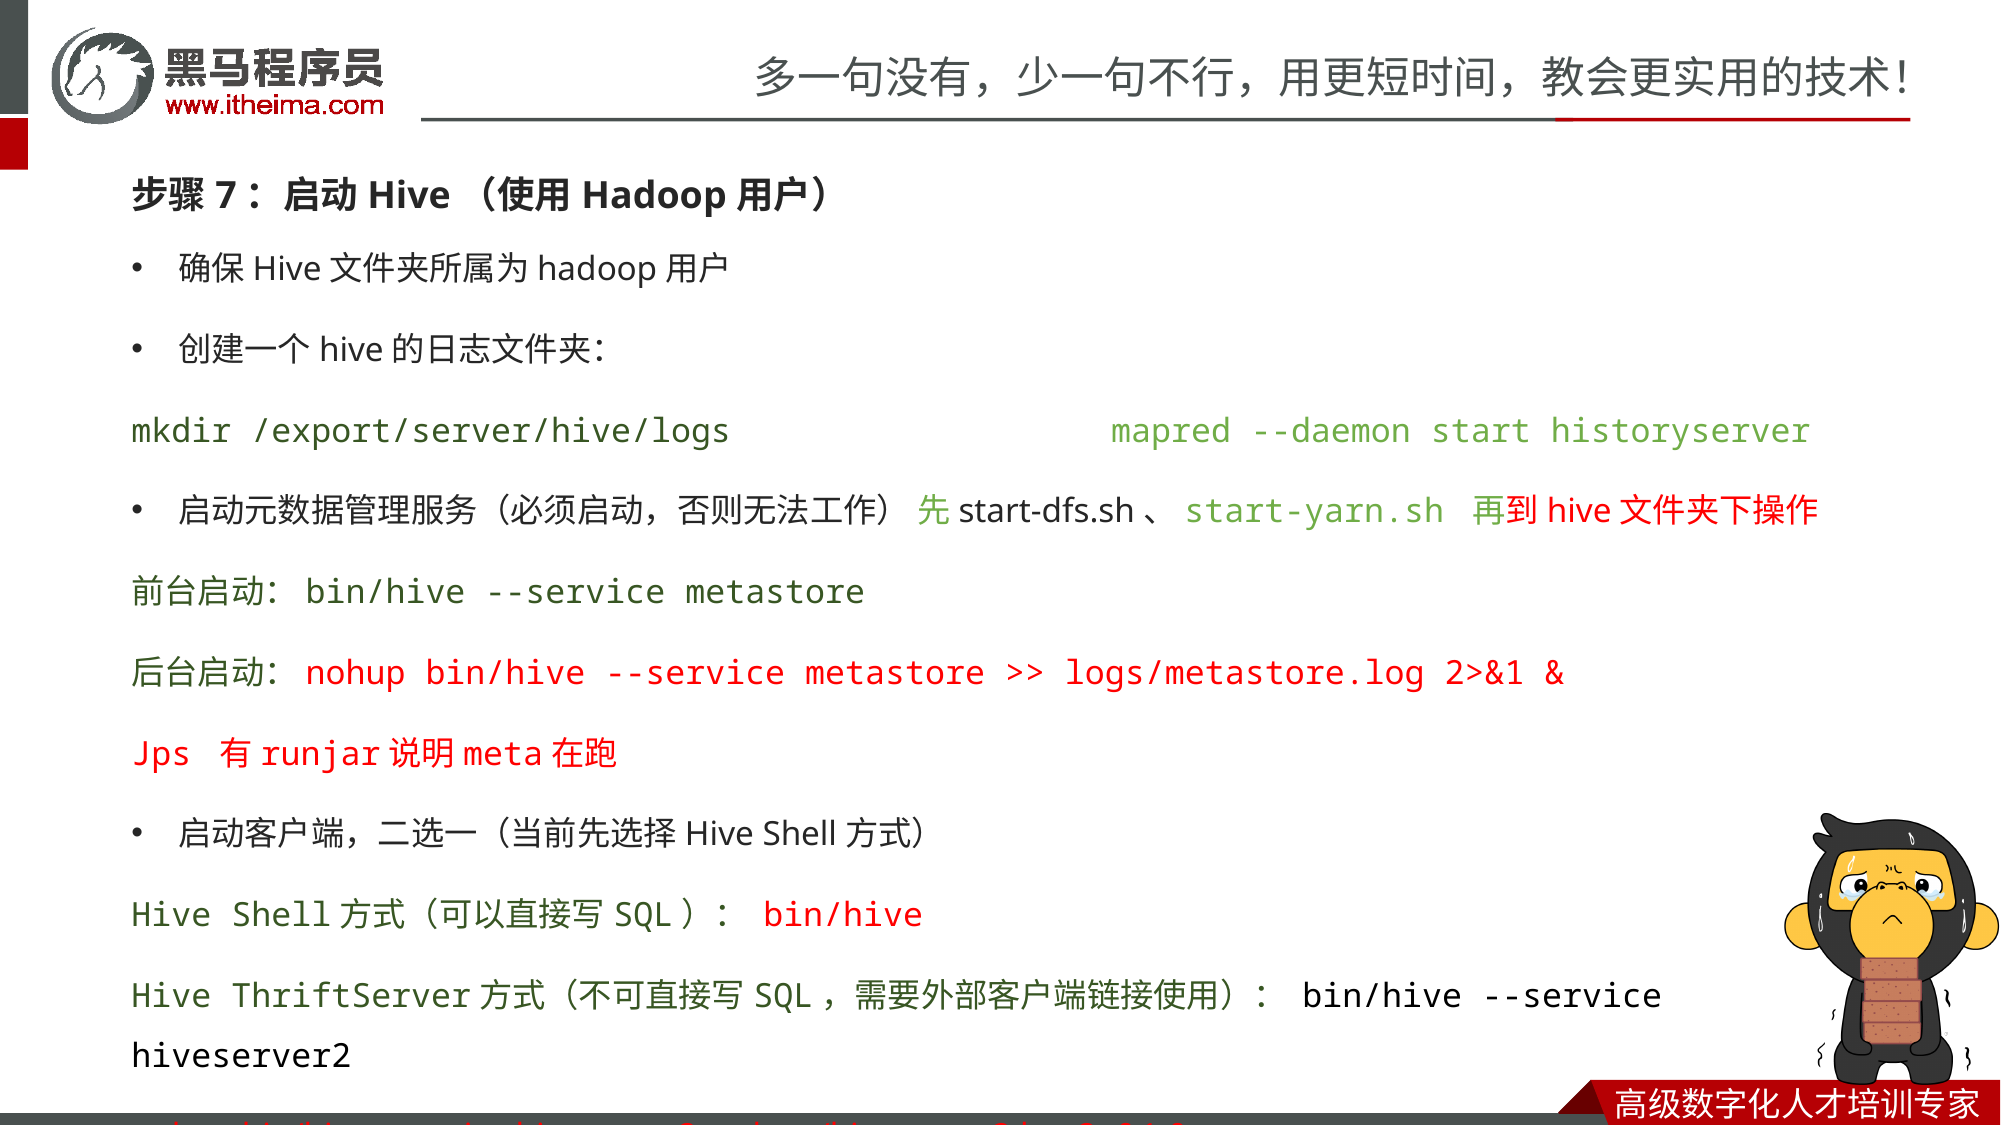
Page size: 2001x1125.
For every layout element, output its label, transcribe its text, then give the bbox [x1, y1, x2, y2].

picture [1742, 804, 2000, 1096]
list 步骤7：启动Hive（使用Hadoop用户） [116, 154, 1872, 219]
list 确保Hive文件夹所属为hadoop用户 创建一个hive的日志文件夹： mkdir /export/server/hive/logs mapred --daemon start historyserver 启动元数据管理服务（必须启动，否则无法工作） 先start-dfs.sh、start-yarn.sh 再到hive文件夹下操作 前台启动：bin/hive --service metastore 后台启动：nohup bin/hive --service metastore >> logs/metastore.log 2>&1 & Jps 有runjar说明meta在跑 启动客户端，二选一（当前先选择Hive Shell方式） Hive Shell方式（可以直接写SQL）： bin/hive Hive ThriftServer方式（不可直接写SQL，需要外部客户端链接使用）： bin/hive --service hiveserver2 nohup bin/hive --service hiveserver2 >> logs/hiveserver2.log 2>&1 & [116, 219, 1872, 1087]
picture [50, 26, 384, 125]
